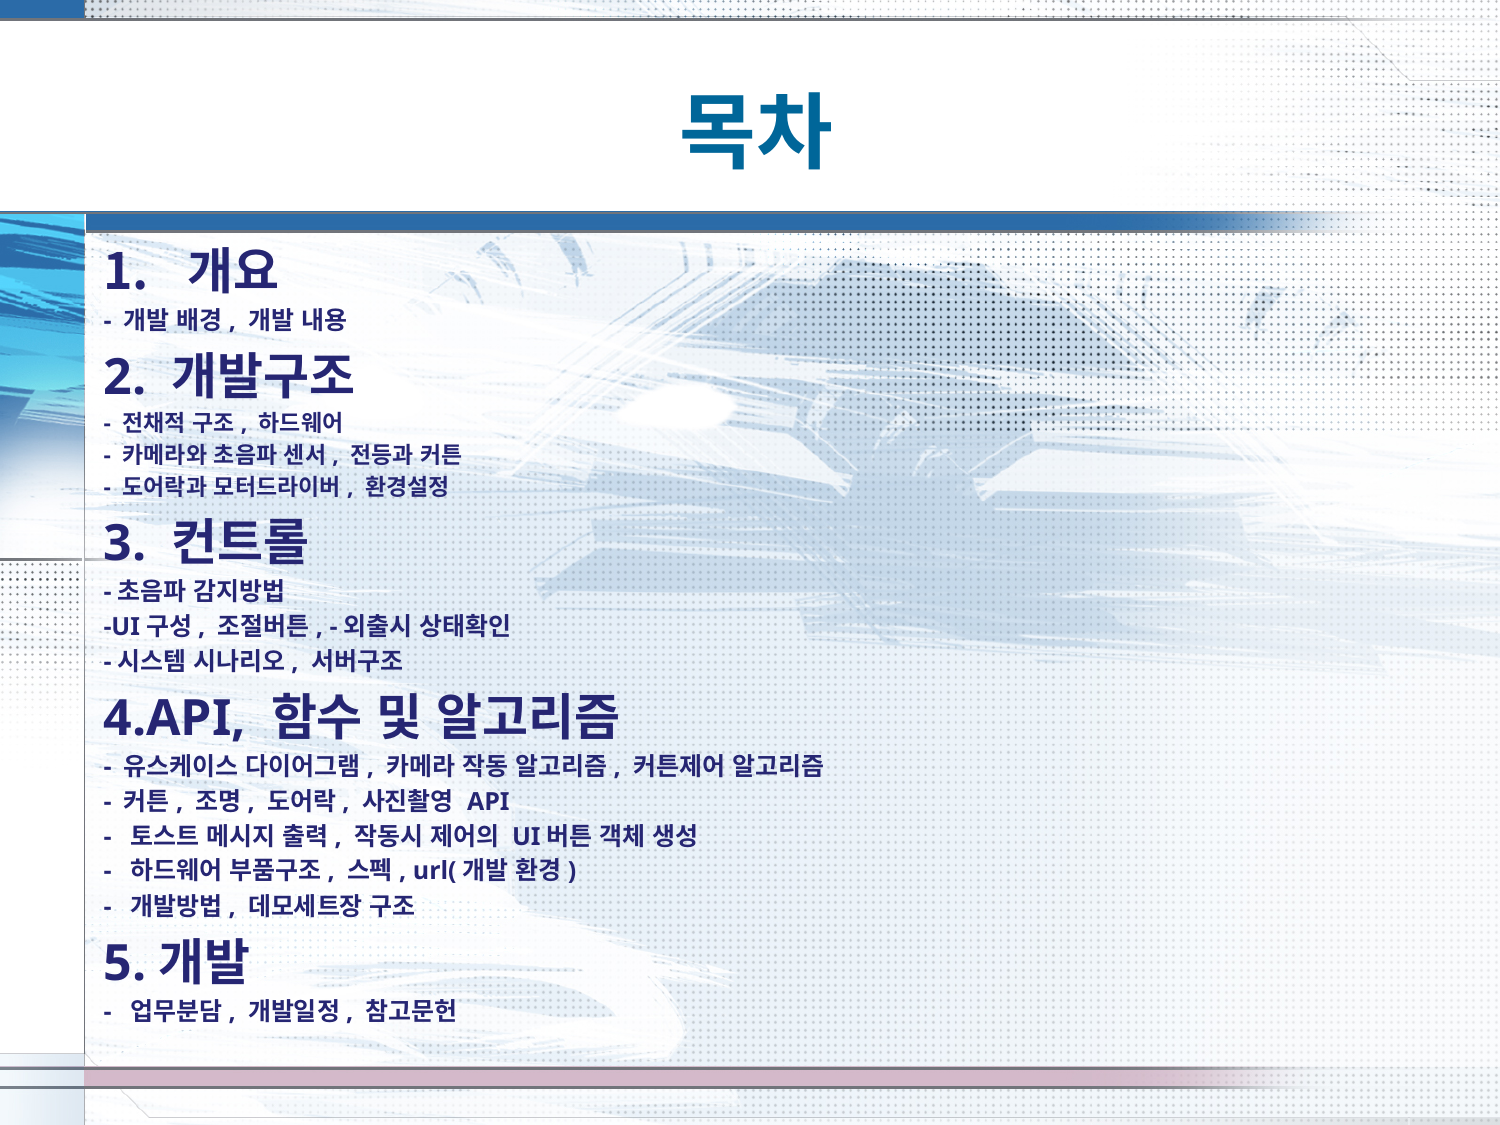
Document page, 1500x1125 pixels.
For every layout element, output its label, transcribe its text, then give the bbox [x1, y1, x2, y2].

picture [0, 0, 1500, 1125]
list 개요 - 개발 배경, 개발 내용 2. 개발구조 - 전채적 구조, 하드웨어 - 카메라와 초음파 센서, 전등과 커튼 - 도어락과 모터드라이버, 환경설정 3. 컨트롤 -초음파 감지방법 -UI구성, 조절버튼, -외출시 상태확인 -시스템 시나리오, 서버구조 4.API, 함수 및 알고리즘 - 유스케이스 다이어그램, 카메라 작동 알고리즘, 커튼제어 알고리즘 - 커튼, 조명, 도어락, 사진촬영 API - 토스트 메시지 출력, 작동시 제어의 UI버튼 객체 생성 - 하드웨어 부품구조, 스펙, url(개발 환경) - 개발방법, 데모세트장 구조 5.개발 - 업무분담, 개발일정, 참고문헌 [88, 231, 1439, 1088]
title 목차 [87, 44, 1426, 213]
